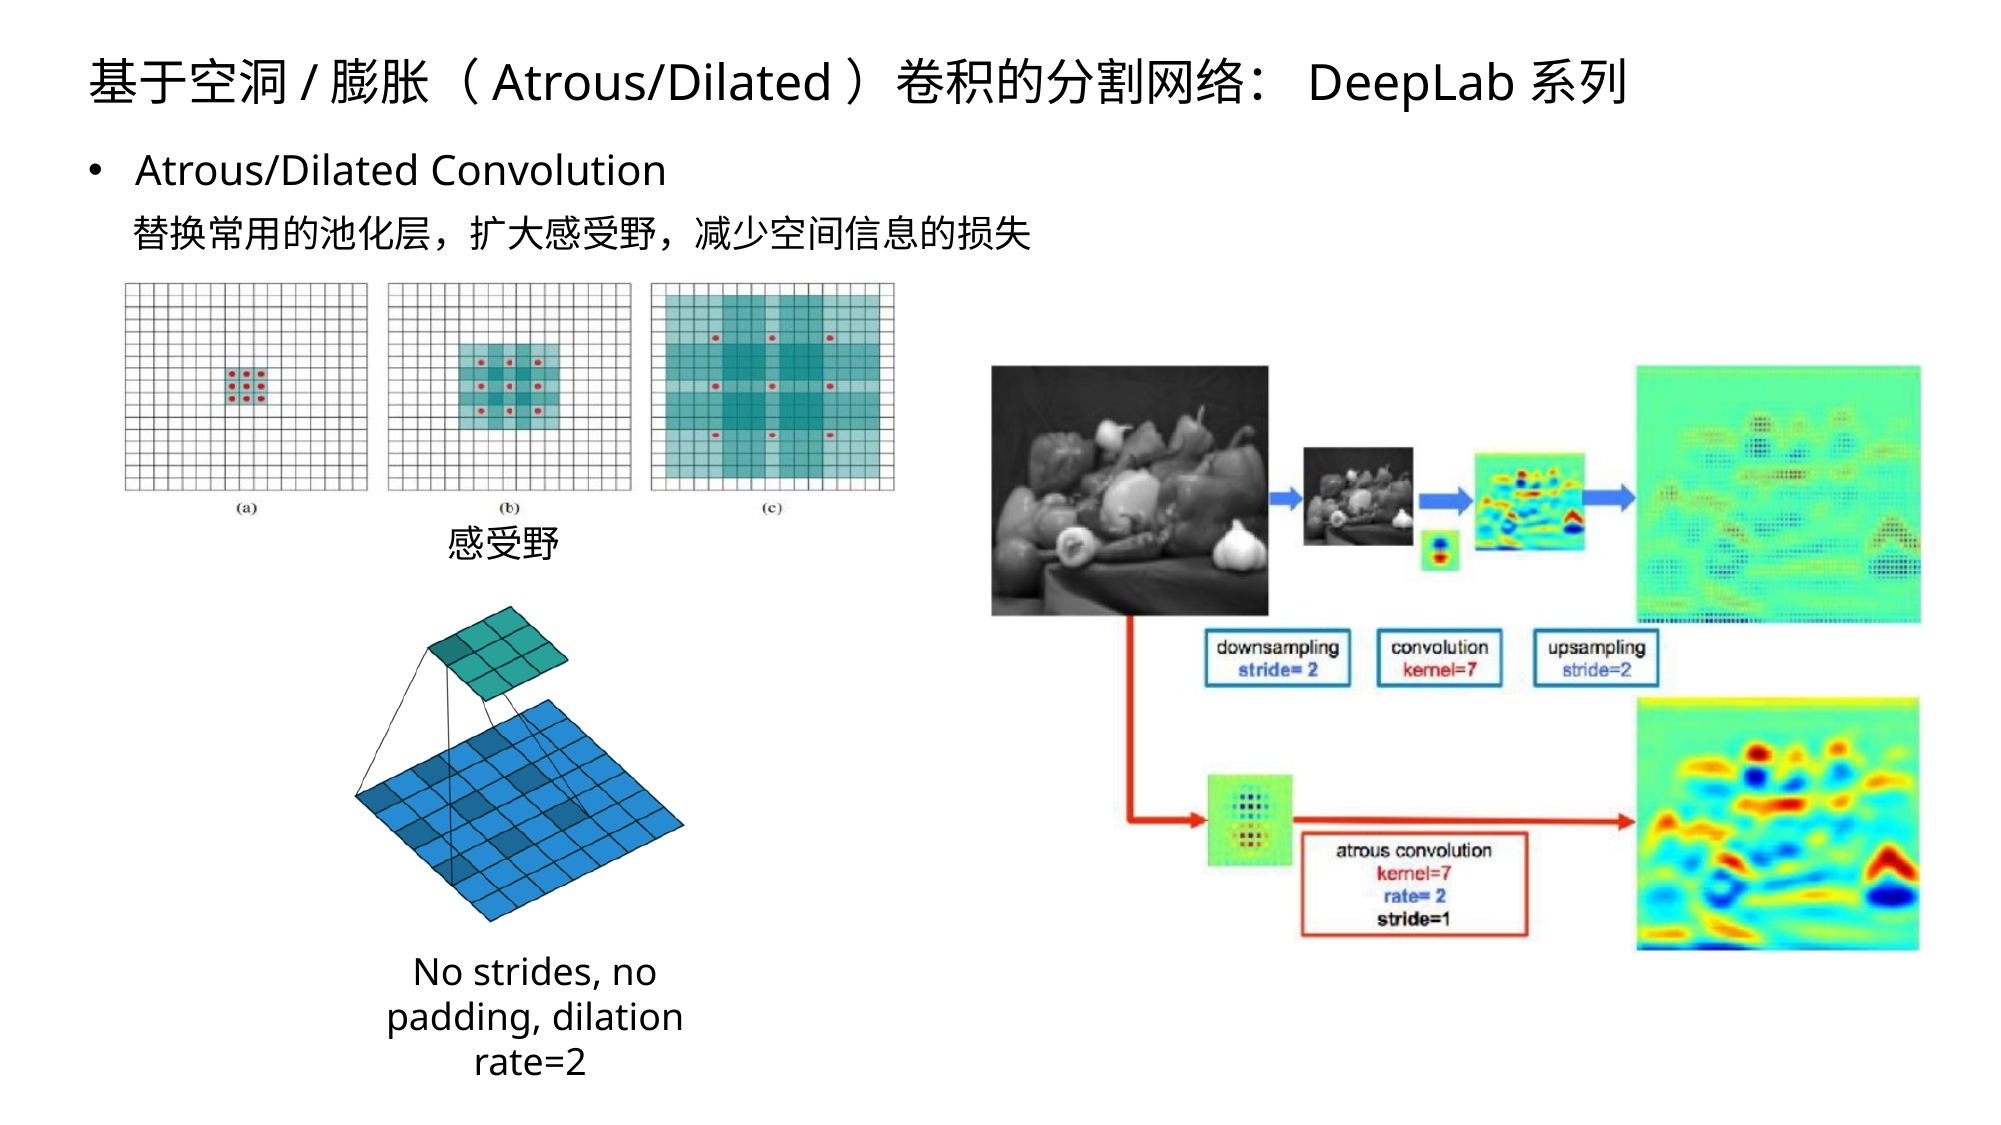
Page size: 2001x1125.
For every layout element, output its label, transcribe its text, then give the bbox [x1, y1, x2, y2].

text_box 替换常用的池化层，扩大感受野，减少空间信息的损失 [117, 202, 1971, 263]
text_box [334, 586, 736, 1048]
picture [991, 363, 1922, 955]
text_box 基于空洞/膨胀（Atrous/Dilated）卷积的分割网络：DeepLab系列 [73, 43, 1799, 118]
text_box Atrous/Dilated Convolution [73, 136, 1362, 202]
text_box 感受野 [432, 518, 582, 573]
picture [119, 281, 896, 518]
